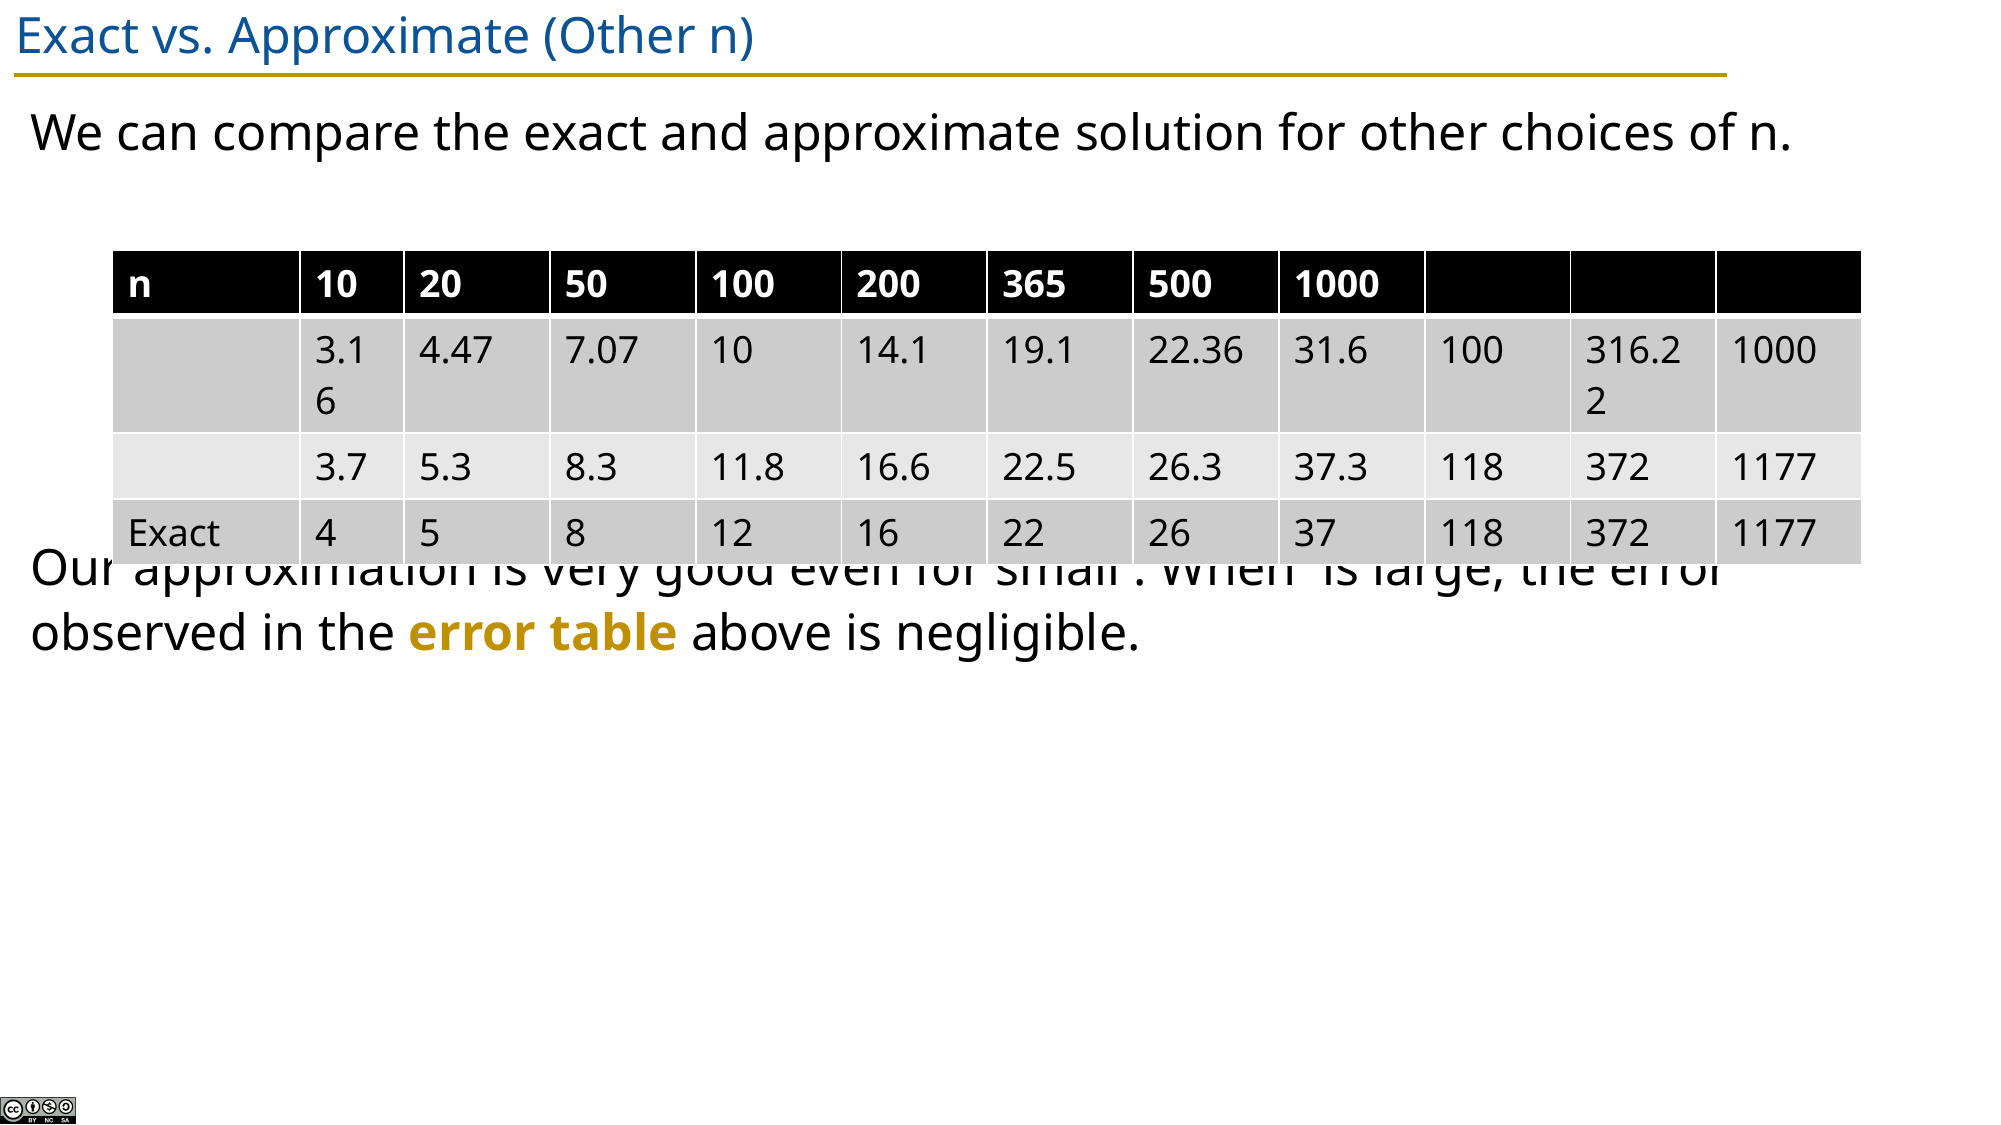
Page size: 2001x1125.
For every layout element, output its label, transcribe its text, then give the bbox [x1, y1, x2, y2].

title Exact vs. Approximate (Other n) [0, 0, 1725, 75]
picture [0, 1097, 76, 1124]
